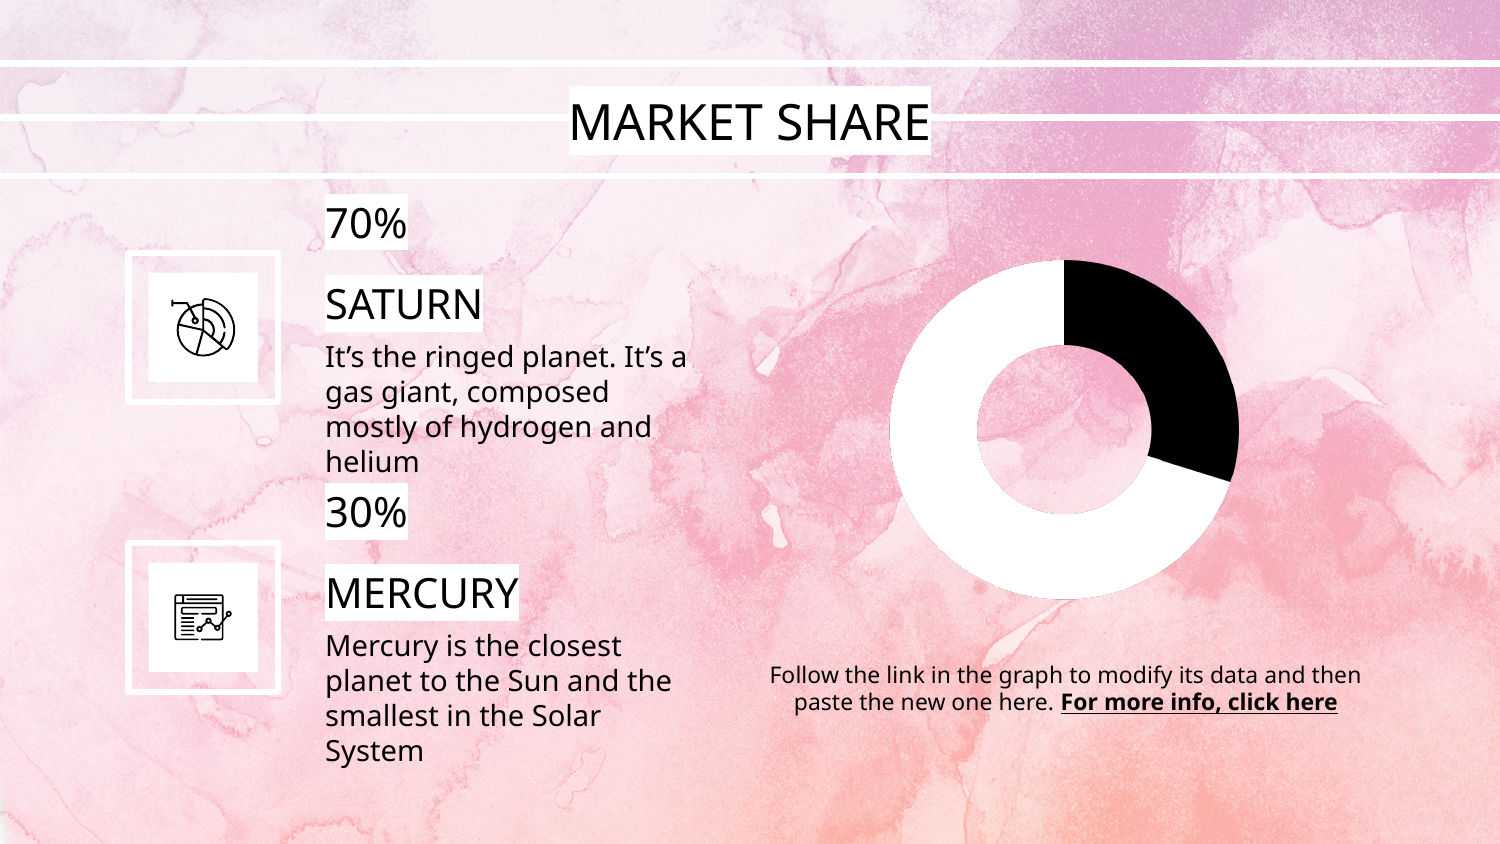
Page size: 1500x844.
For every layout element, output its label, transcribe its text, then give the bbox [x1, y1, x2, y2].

text_box [128, 252, 278, 403]
picture [0, 67, 1500, 114]
text_box [171, 298, 236, 357]
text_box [174, 594, 233, 641]
text_box MERCURY [310, 554, 718, 636]
title MARKET SHARE [117, 72, 1382, 167]
picture [0, 121, 1500, 173]
picture [0, 0, 1500, 60]
text_box Mercury is the closest planet to the Sun and the smallest in the Solar System [310, 638, 718, 756]
text_box 70% [310, 178, 718, 265]
text_box SATURN [310, 265, 718, 346]
picture [0, 179, 1500, 844]
text_box 30% [310, 467, 718, 554]
text_box It’s the ringed planet. It’s a gas giant, composed mostly of hydrogen and helium [310, 349, 718, 467]
text_box [128, 542, 278, 693]
text_box Follow the link in the graph to modify its data and then paste the new one here. For more info, click here [749, 658, 1382, 722]
